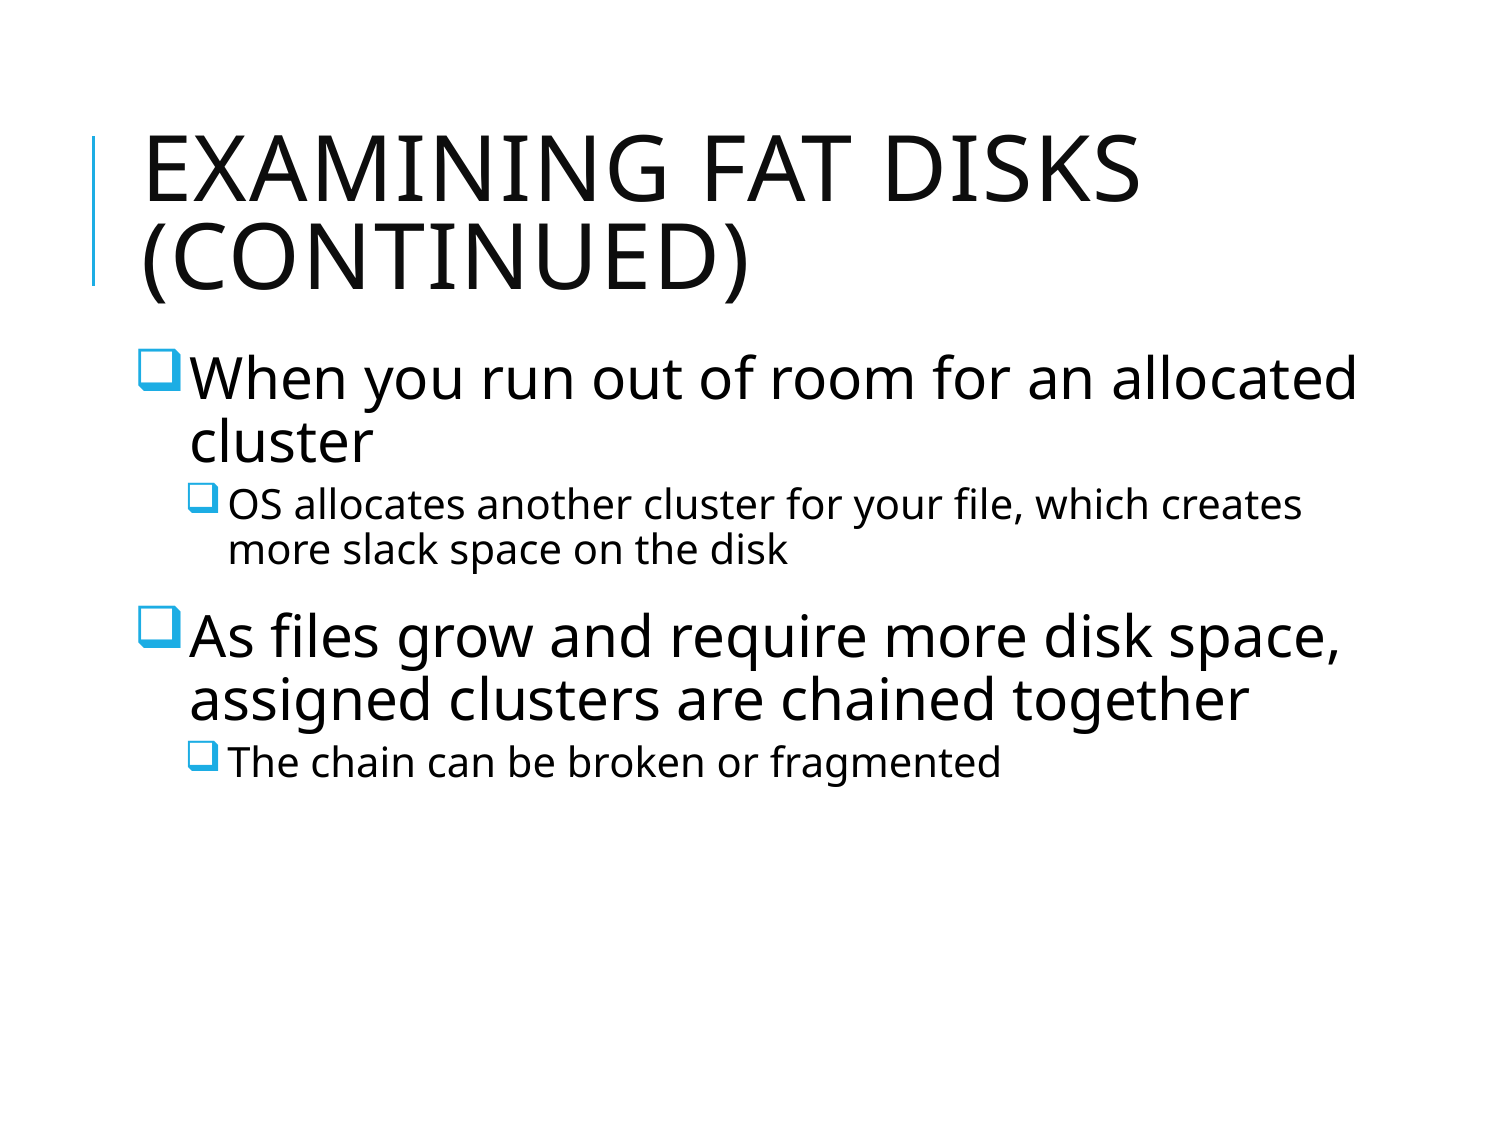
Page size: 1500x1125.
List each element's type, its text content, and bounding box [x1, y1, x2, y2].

title Examining FAT Disks (continued) [126, 96, 1322, 341]
list When you run out of room for an allocated cluster OS allocates another cluster for your file, which creates more slack space on the disk As files grow and require more disk space, assigned clusters are chained together The chain can be broken or fragmented [126, 341, 1400, 979]
